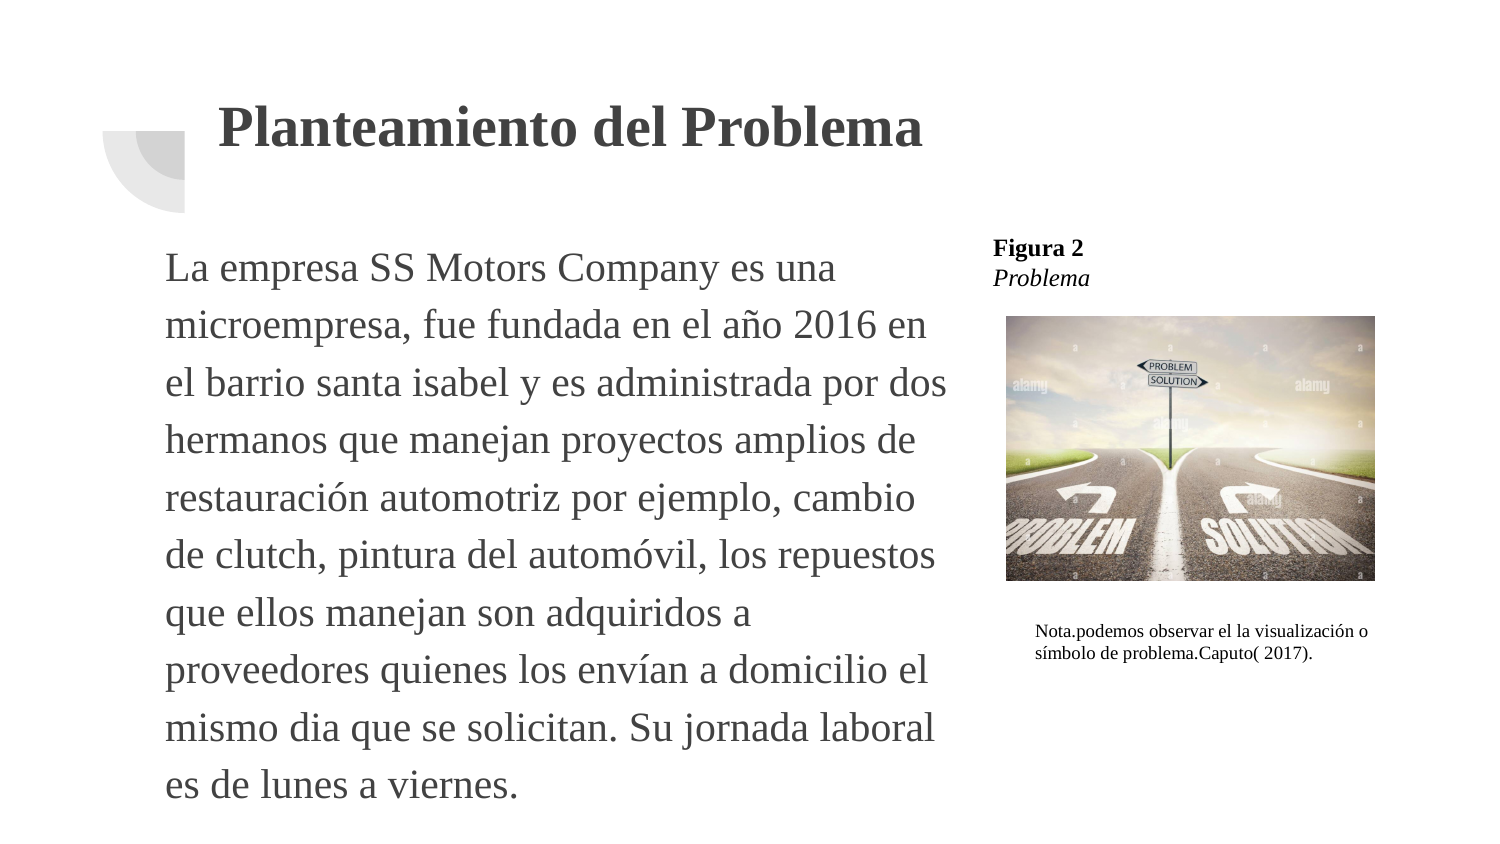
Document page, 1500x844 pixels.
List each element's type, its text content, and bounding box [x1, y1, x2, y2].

text_box Figura 2 Problema [978, 216, 1160, 307]
list La empresa SS Motors Company es una microempresa, fue fundada en el año 2016 en el barrio santa isabel y es administrada por dos hermanos que manejan proyectos amplios de restauración automotriz por ejemplo, cambio de clutch, pintura del automóvil, los repuestos que ellos manejan son adquiridos a proveedores quienes los envían a domicilio el mismo dia que se solicitan. Su jornada laboral es de lunes a viernes. [150, 216, 979, 808]
picture [1005, 316, 1375, 581]
text_box Nota.podemos observar el la visualización o símbolo de problema.Caputo( 2017). [1020, 603, 1428, 679]
title Planteamiento del Problema [203, 73, 1358, 238]
